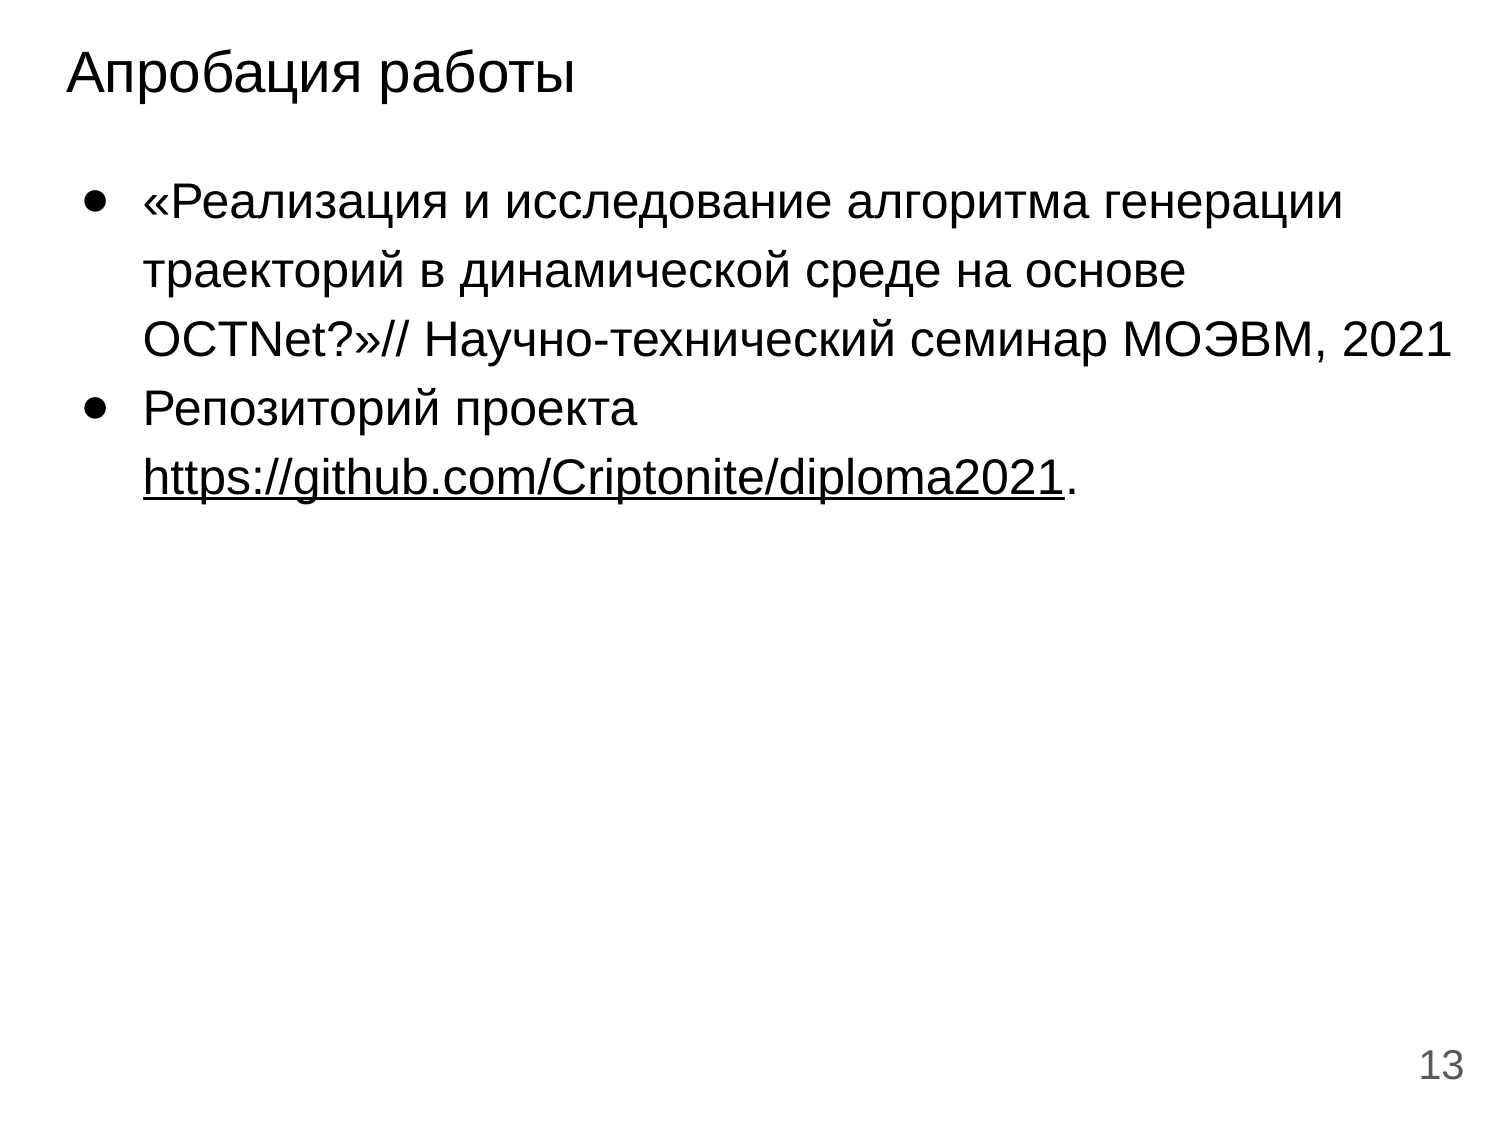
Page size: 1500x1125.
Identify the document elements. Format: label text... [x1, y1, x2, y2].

slide_number 13 [1389, 1019, 1480, 1106]
title Апробация работы [51, 18, 1449, 145]
list «Реализация и исследование алгоритма генерации траекторий в динамической среде на основе OCTNet?»// Научно-технический семинар МОЭВМ, 2021 Репозиторий проекта https://github.com/Criptonite/diploma2021. [52, 144, 1482, 936]
